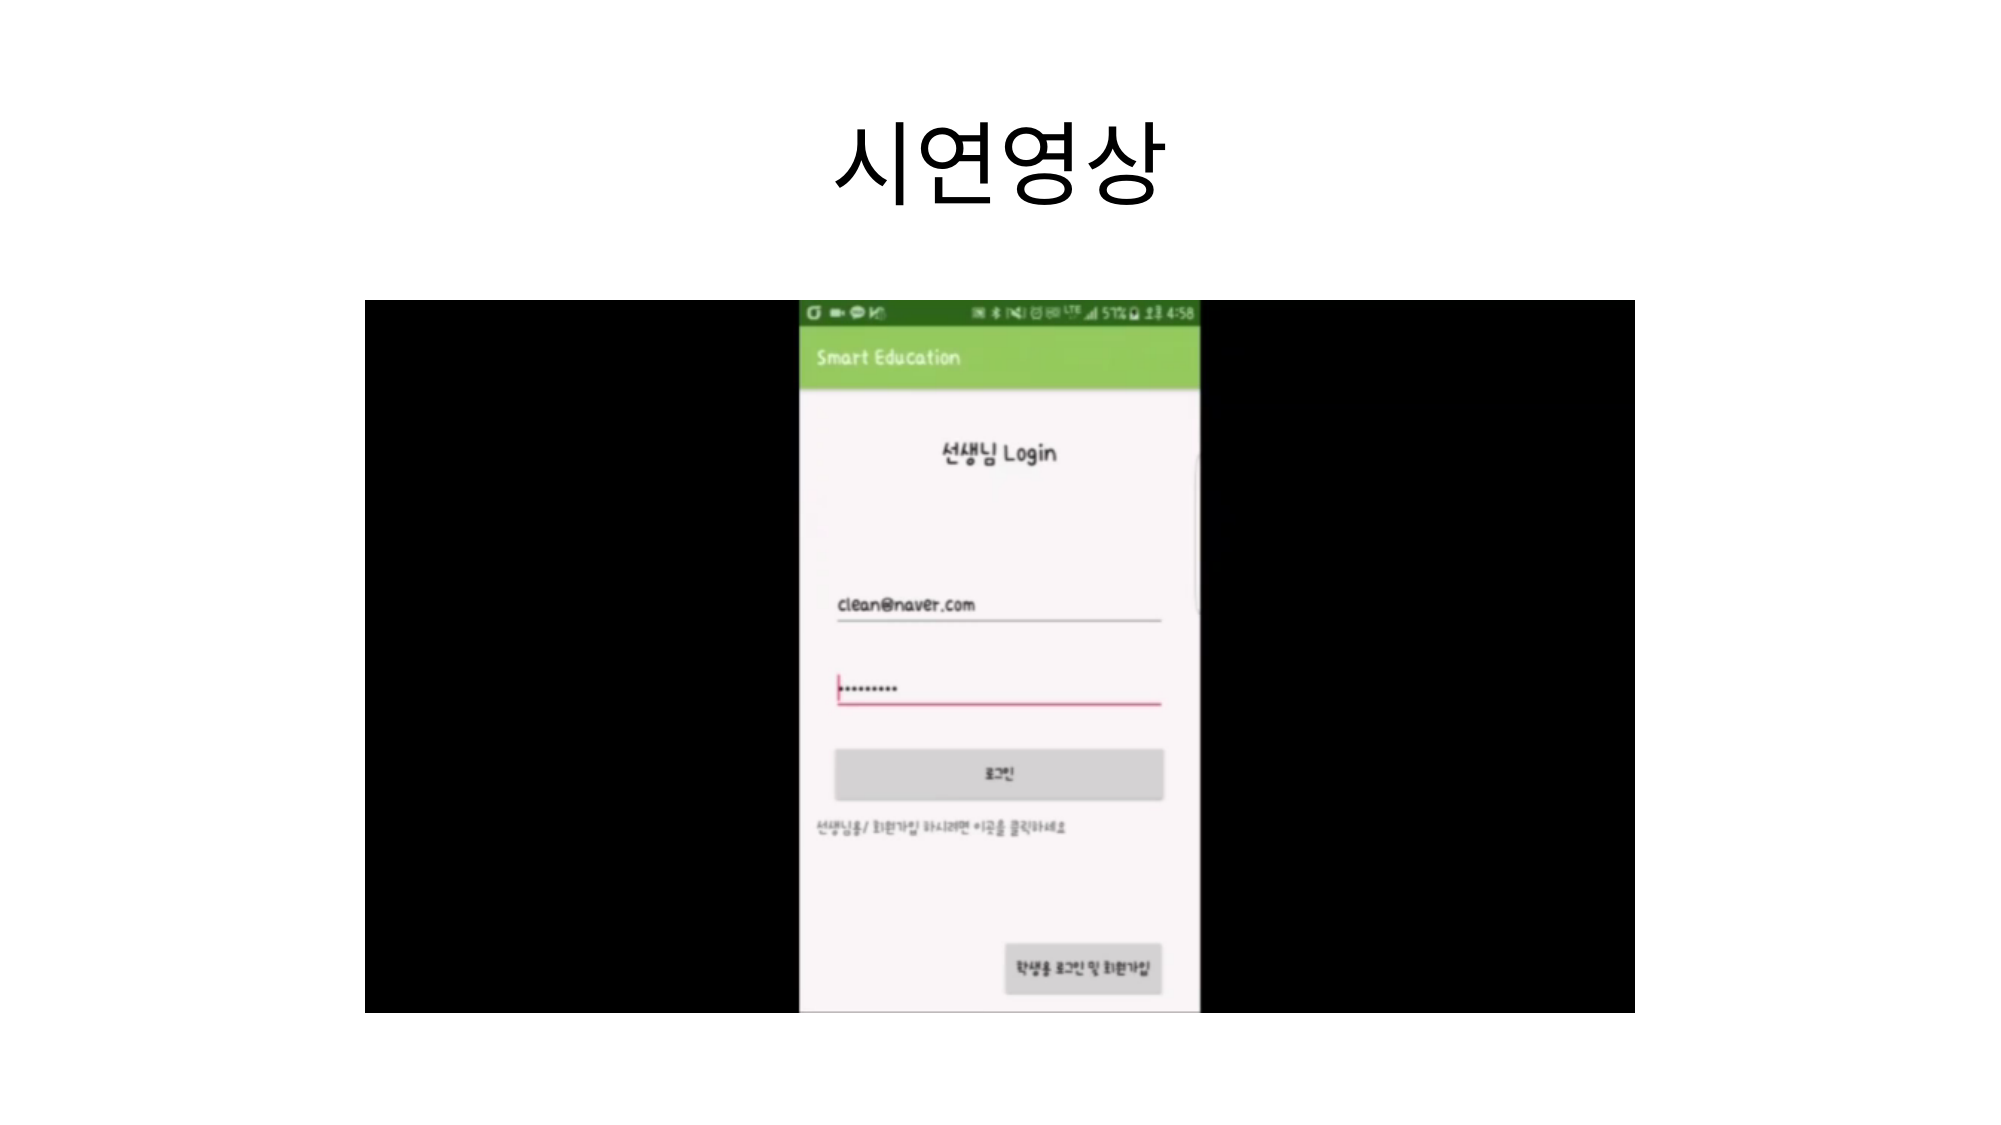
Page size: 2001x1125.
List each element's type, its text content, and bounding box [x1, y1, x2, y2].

title 시연영상 [137, 59, 1863, 278]
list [364, 299, 1635, 1014]
